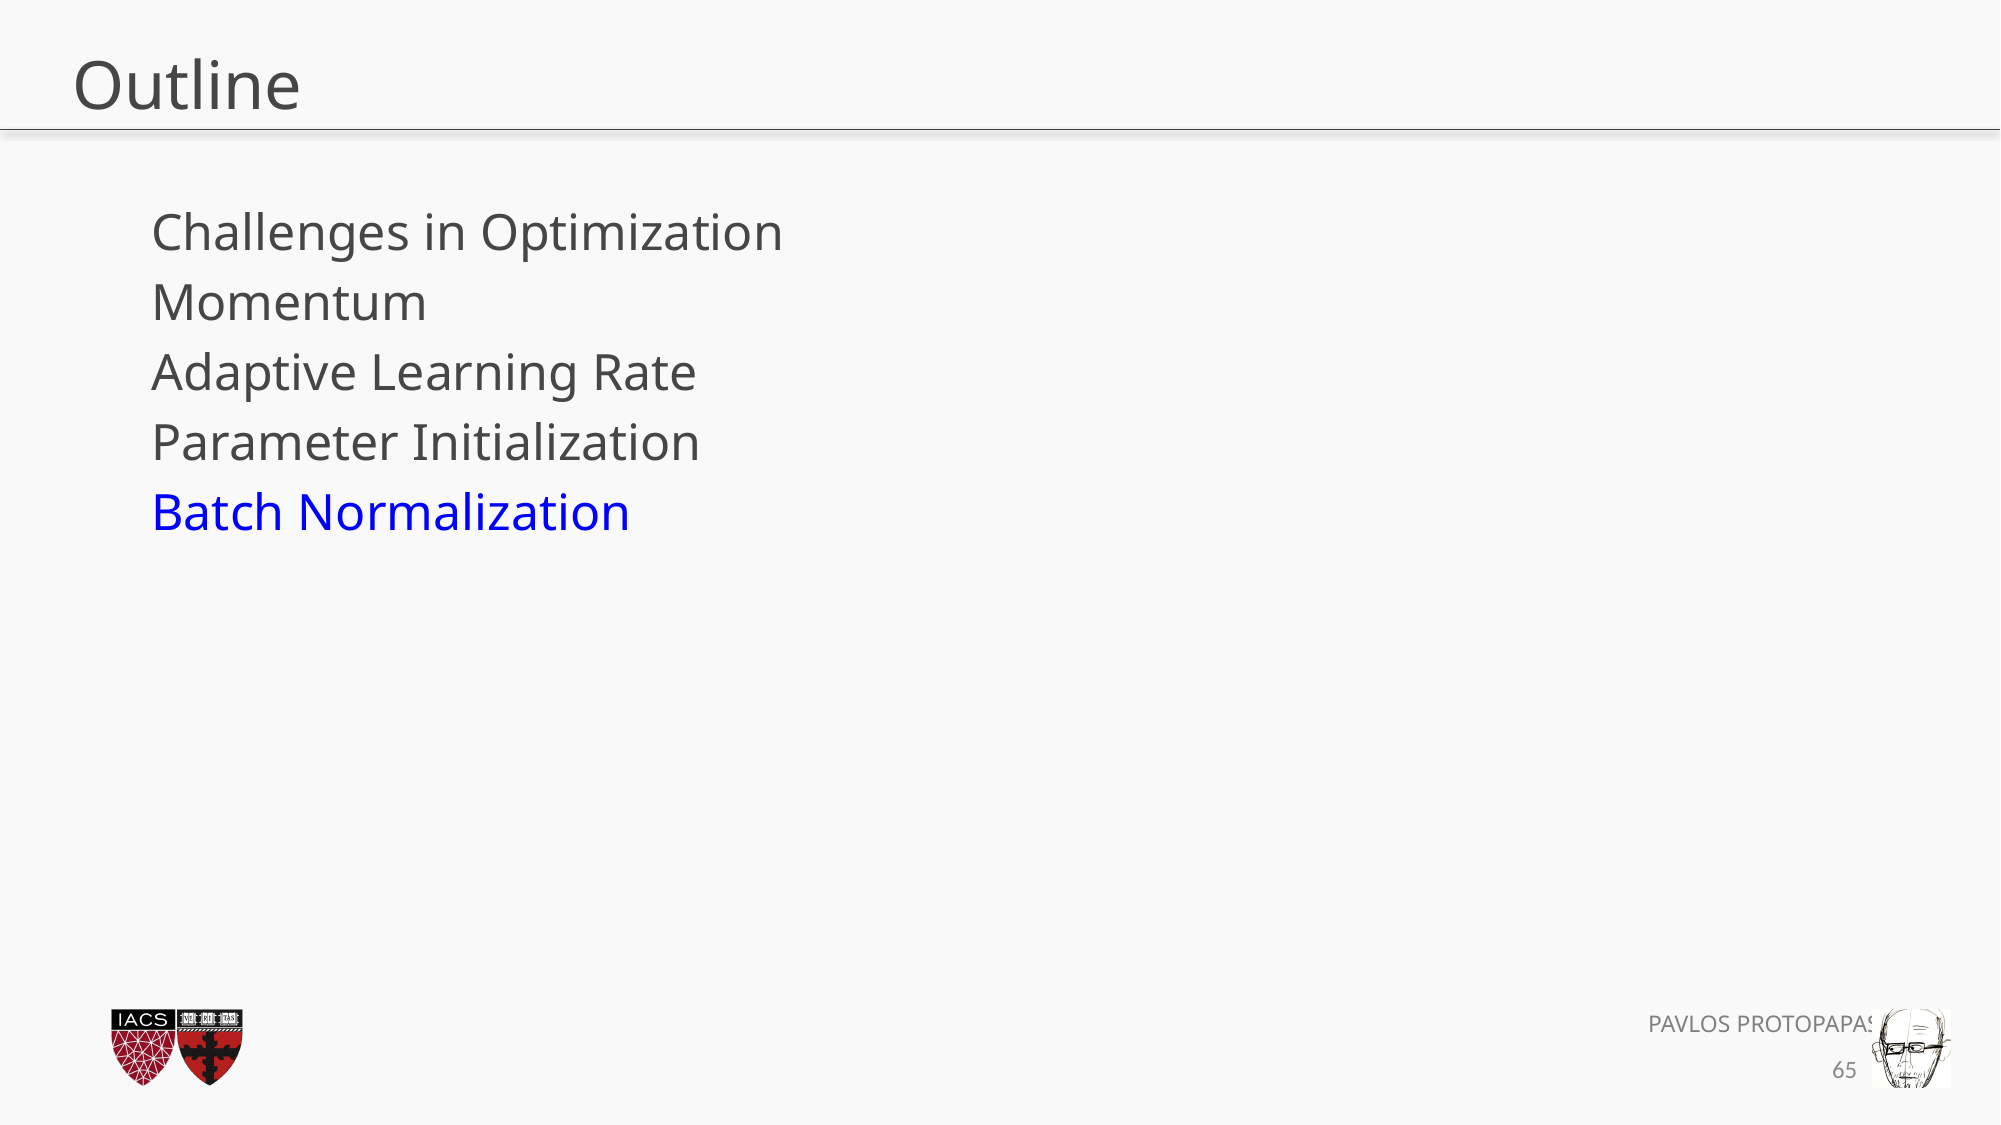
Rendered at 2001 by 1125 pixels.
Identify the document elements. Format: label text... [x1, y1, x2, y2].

title Outline [57, 35, 1943, 162]
slide_number 65 [1405, 1038, 1873, 1099]
picture [1872, 1009, 1951, 1088]
picture [109, 1009, 243, 1086]
list Challenges in Optimization Momentum Adaptive Learning Rate Parameter Initialization Batch Normalization [136, 193, 1831, 540]
